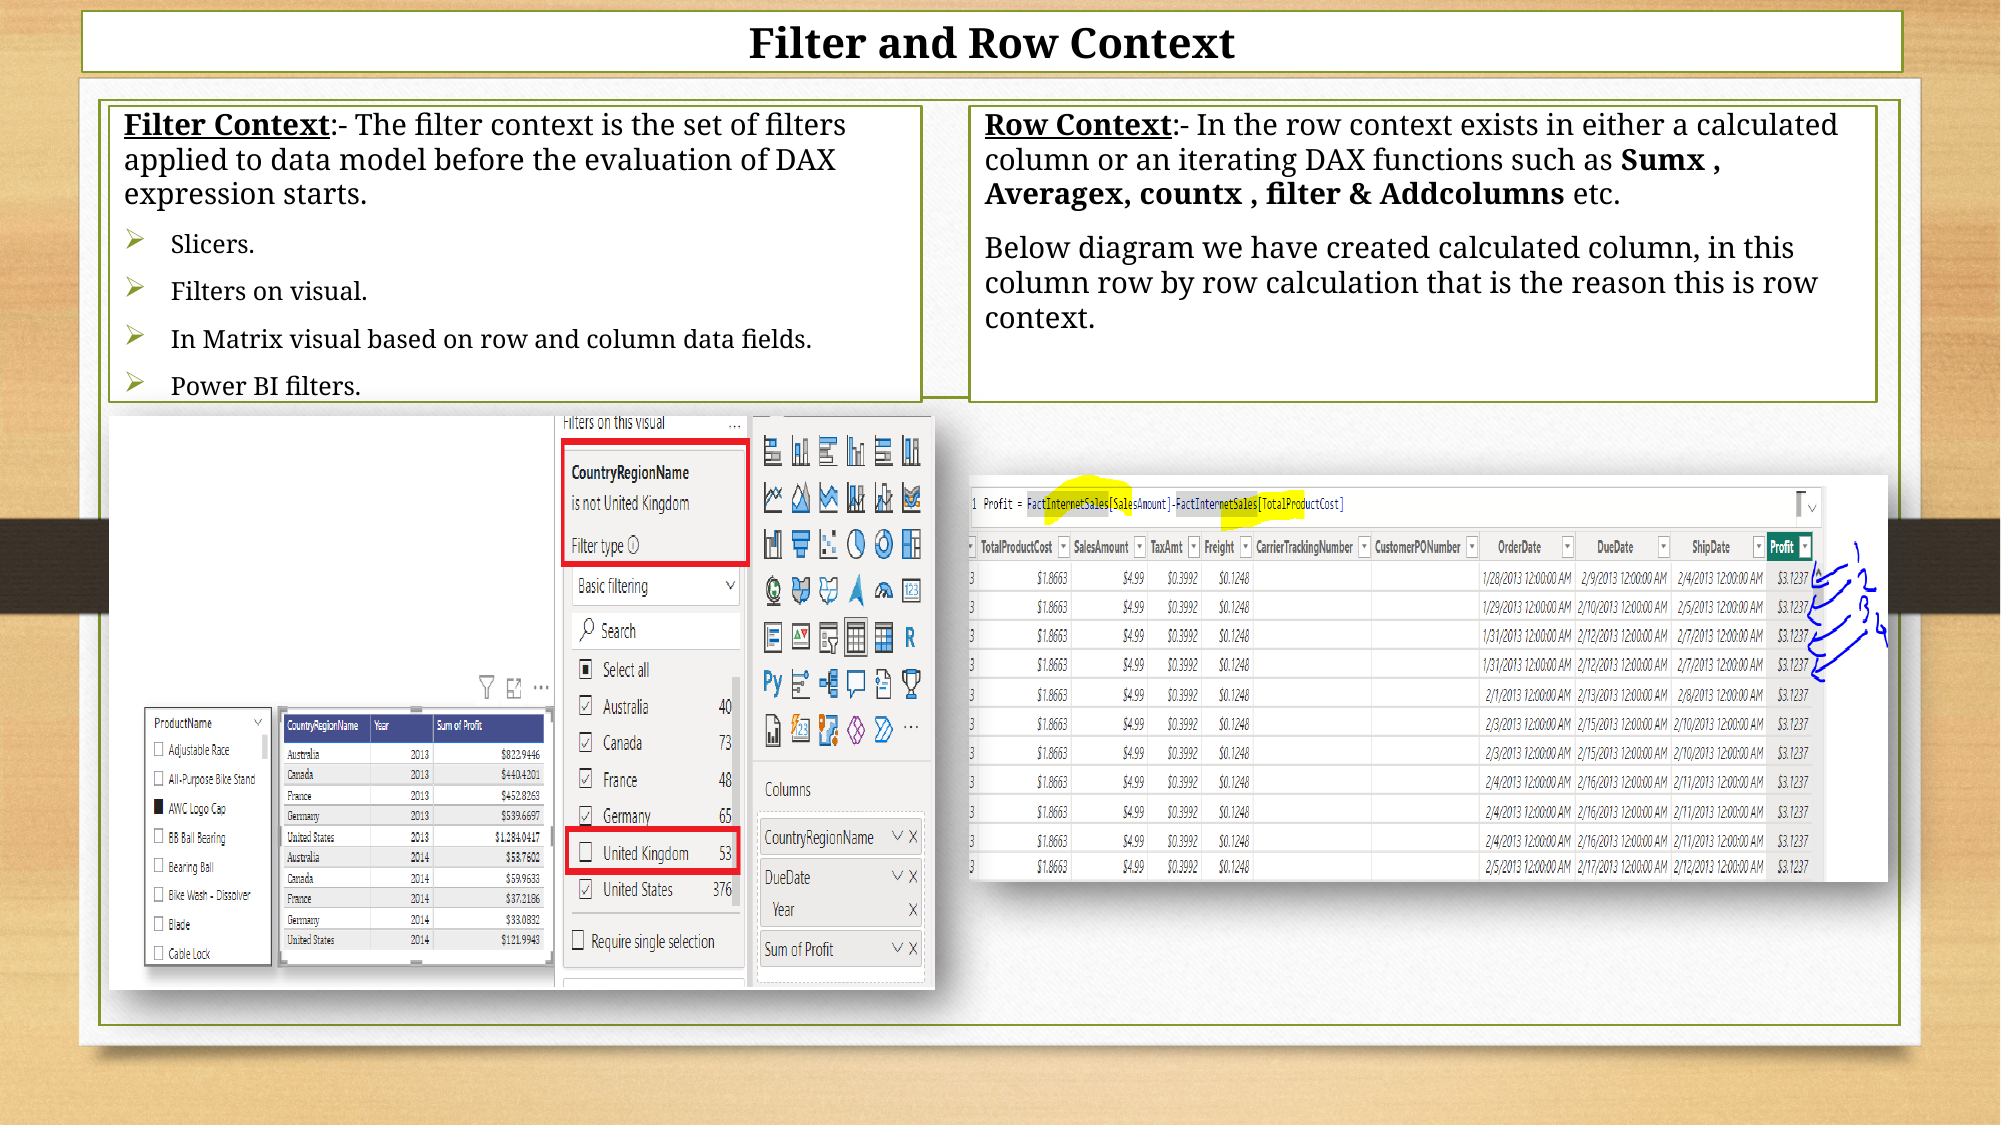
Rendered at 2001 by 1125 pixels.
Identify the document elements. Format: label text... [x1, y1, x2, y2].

picture [0, 0, 2001, 1125]
text_box Filter Context:- The filter context is the set of filters applied to data model before the evaluation of DAX expression starts. Slicers. Filters on visual. In Matrix visual based on row and column data fields. Power BI filters. [108, 105, 923, 403]
text_box Row Context:- In the row context exists in either a calculated column or an iterating DAX functions such as Sumx , Averagex, countx , filter & Addcolumns etc. Below diagram we have created calculated column, in this column row by row calculation that is the reason this is row context. [968, 105, 1878, 403]
title Filter and Row Context [81, 10, 1904, 73]
